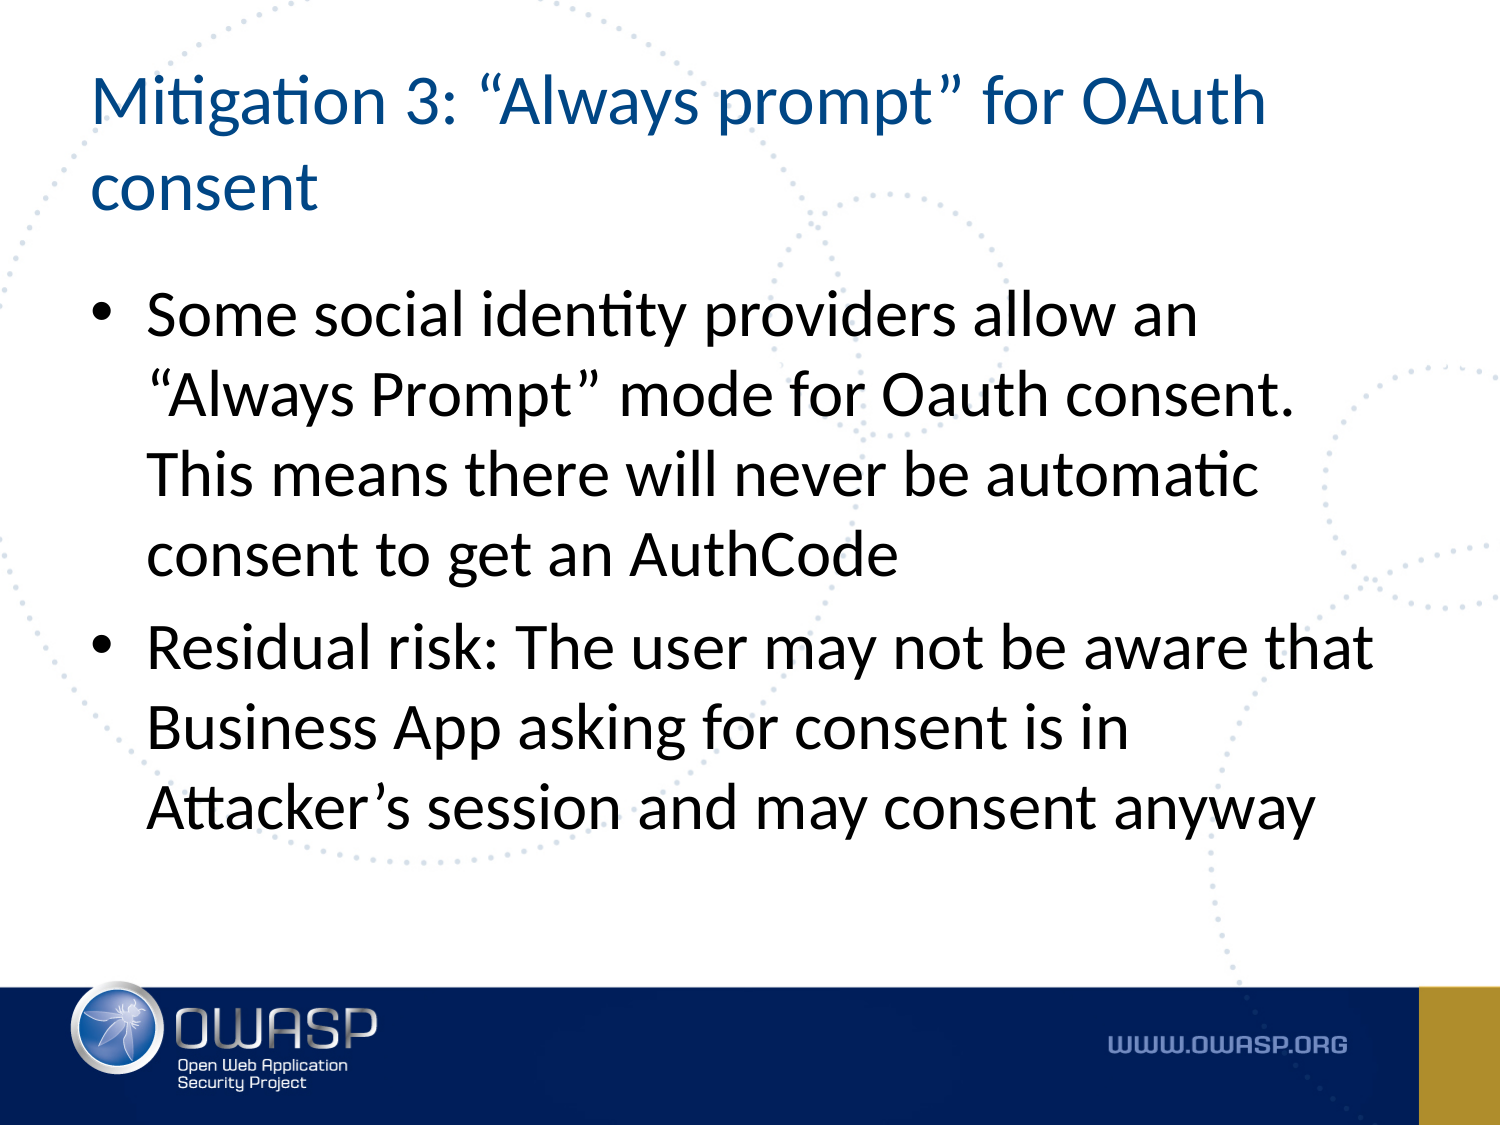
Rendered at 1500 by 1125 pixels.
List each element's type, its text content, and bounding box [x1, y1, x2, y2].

list Some social identity providers allow an “Always Prompt” mode for Oauth consent. This means there will never be automatic consent to get an AuthCode Residual risk: The user may not be aware that Business App asking for consent is in Attacker’s session and may consent anyway [75, 262, 1425, 940]
title Mitigation 3: “Always prompt” for OAuth consent [75, 45, 1425, 233]
picture [0, 0, 1500, 1125]
